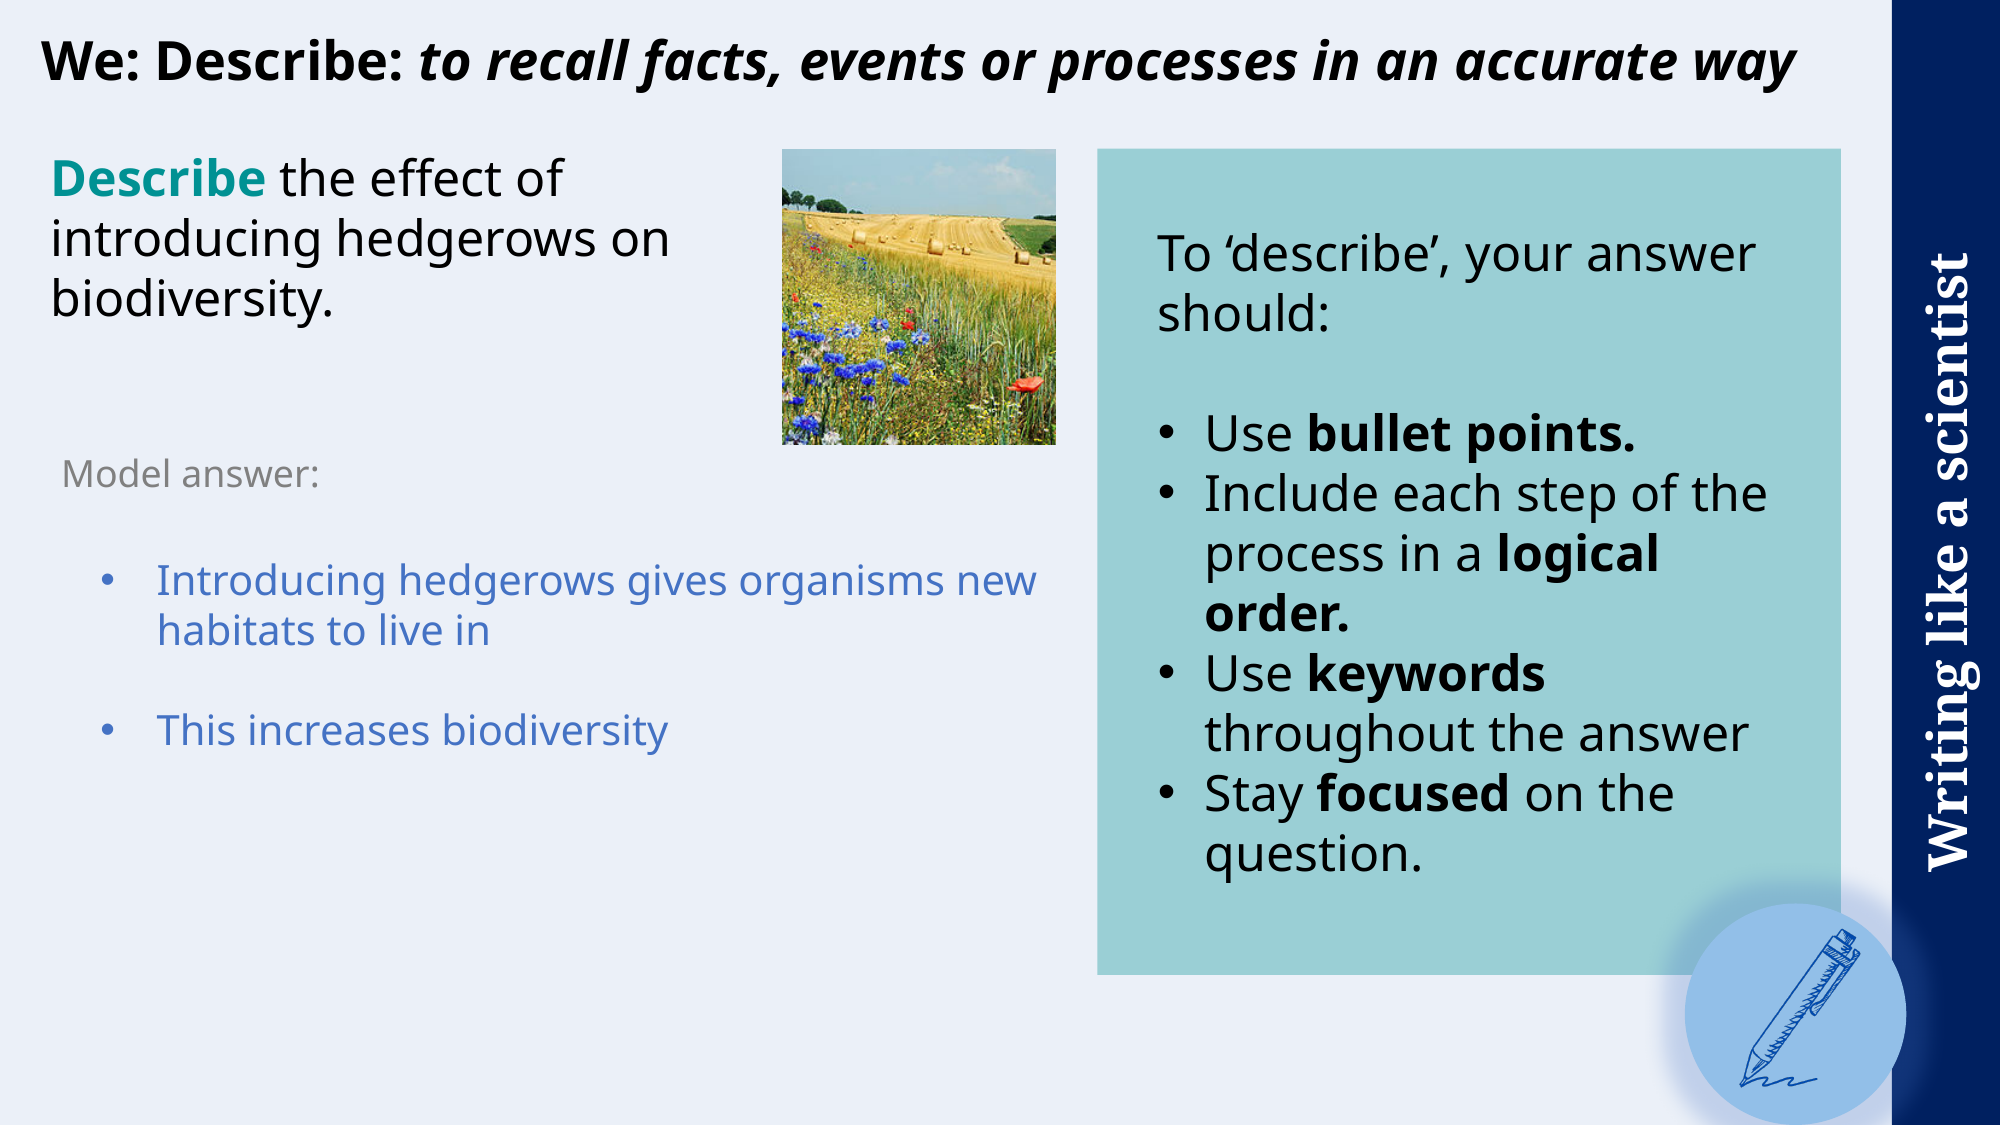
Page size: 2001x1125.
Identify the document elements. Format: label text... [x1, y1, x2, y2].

text_box We: Describe: to recall facts, events or processes in an accurate way [41, 16, 1882, 93]
text_box To ‘describe’, your answer should: Use bullet points. Include each step of the process in a logical order. Use keywords throughout the answer Stay focused on the question. [1143, 214, 1823, 890]
text_box Describe the effect of introducing hedgerows on biodiversity. [35, 138, 768, 334]
text_box Model answer: [46, 442, 431, 503]
picture [1687, 913, 1882, 1108]
text_box Introducing hedgerows gives organisms new habitats to live in This increases biodiversity [85, 546, 1102, 762]
picture [782, 149, 1056, 445]
